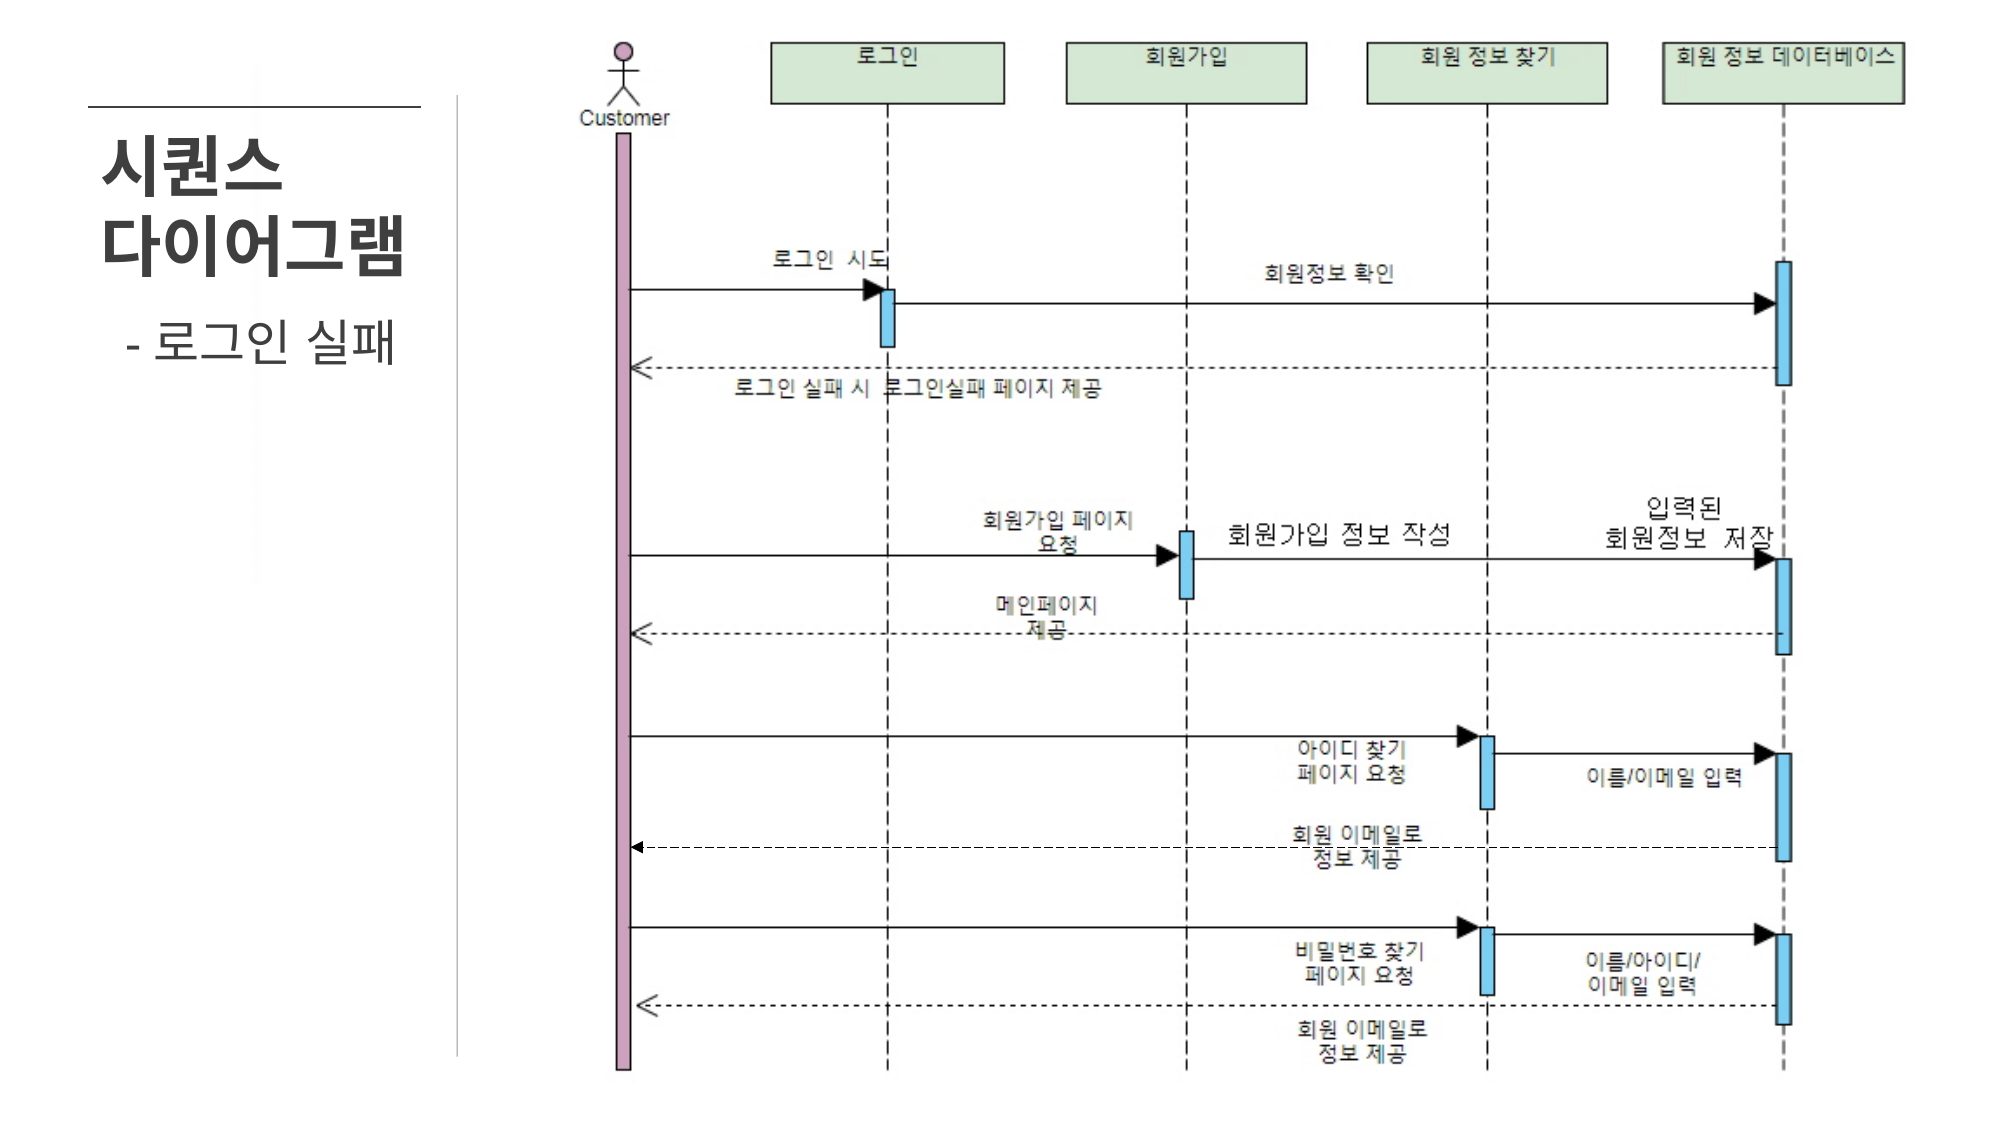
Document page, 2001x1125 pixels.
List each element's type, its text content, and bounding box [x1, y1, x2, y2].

text_box -로그인 실패 [110, 303, 435, 379]
picture [524, 0, 1944, 1125]
text_box 시퀀스 다이어그램 [85, 117, 423, 293]
